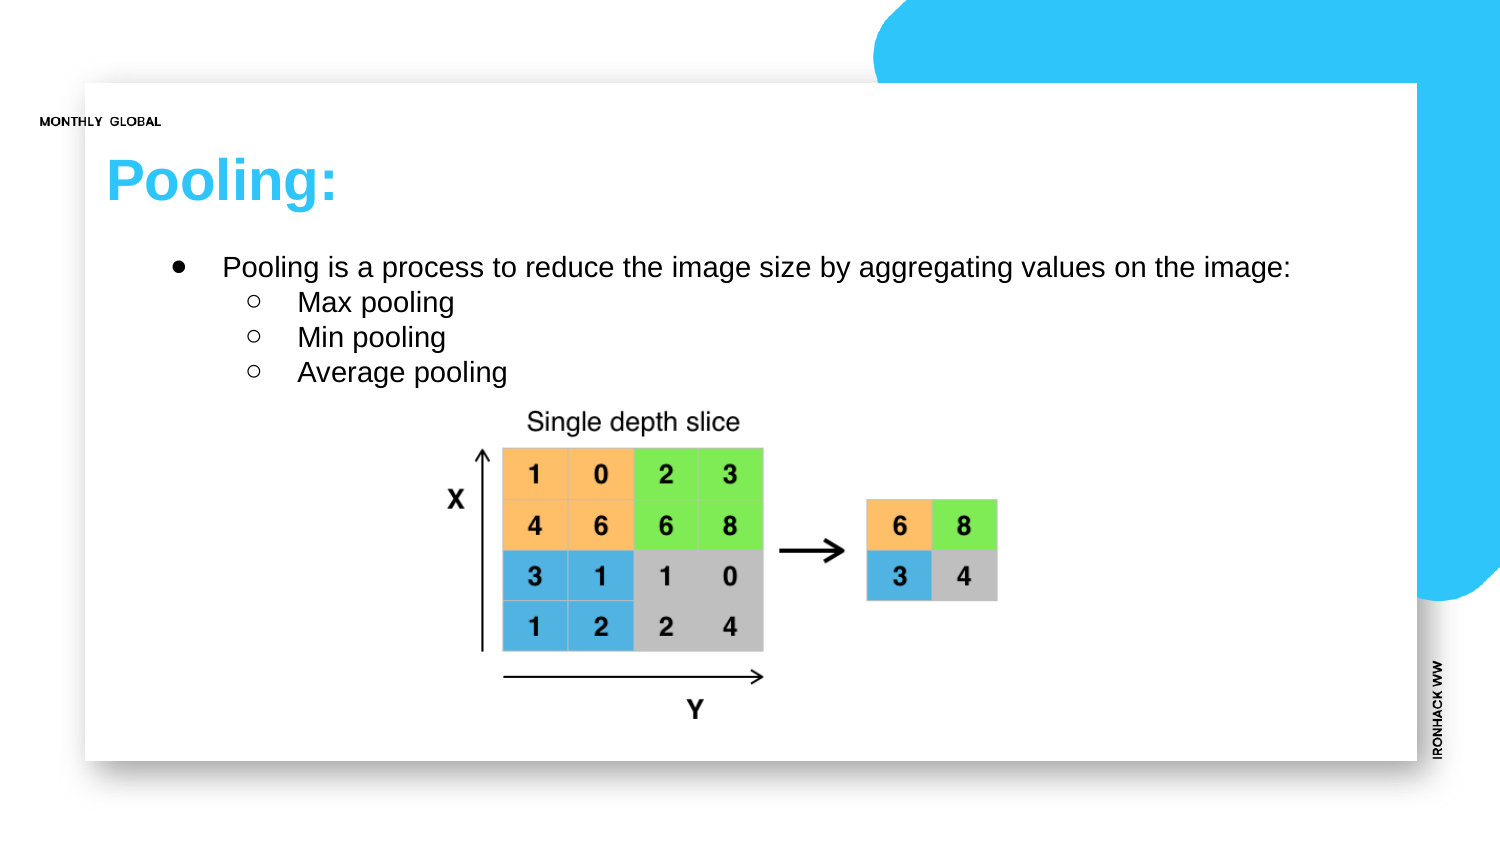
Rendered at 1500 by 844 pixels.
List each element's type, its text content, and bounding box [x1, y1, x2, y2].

title Pooling: [91, 126, 1489, 221]
text_box Pooling is a process to reduce the image size by aggregating values on the image: Max pooling Min pooling Average pooling [132, 233, 1367, 403]
picture [0, 0, 1500, 844]
